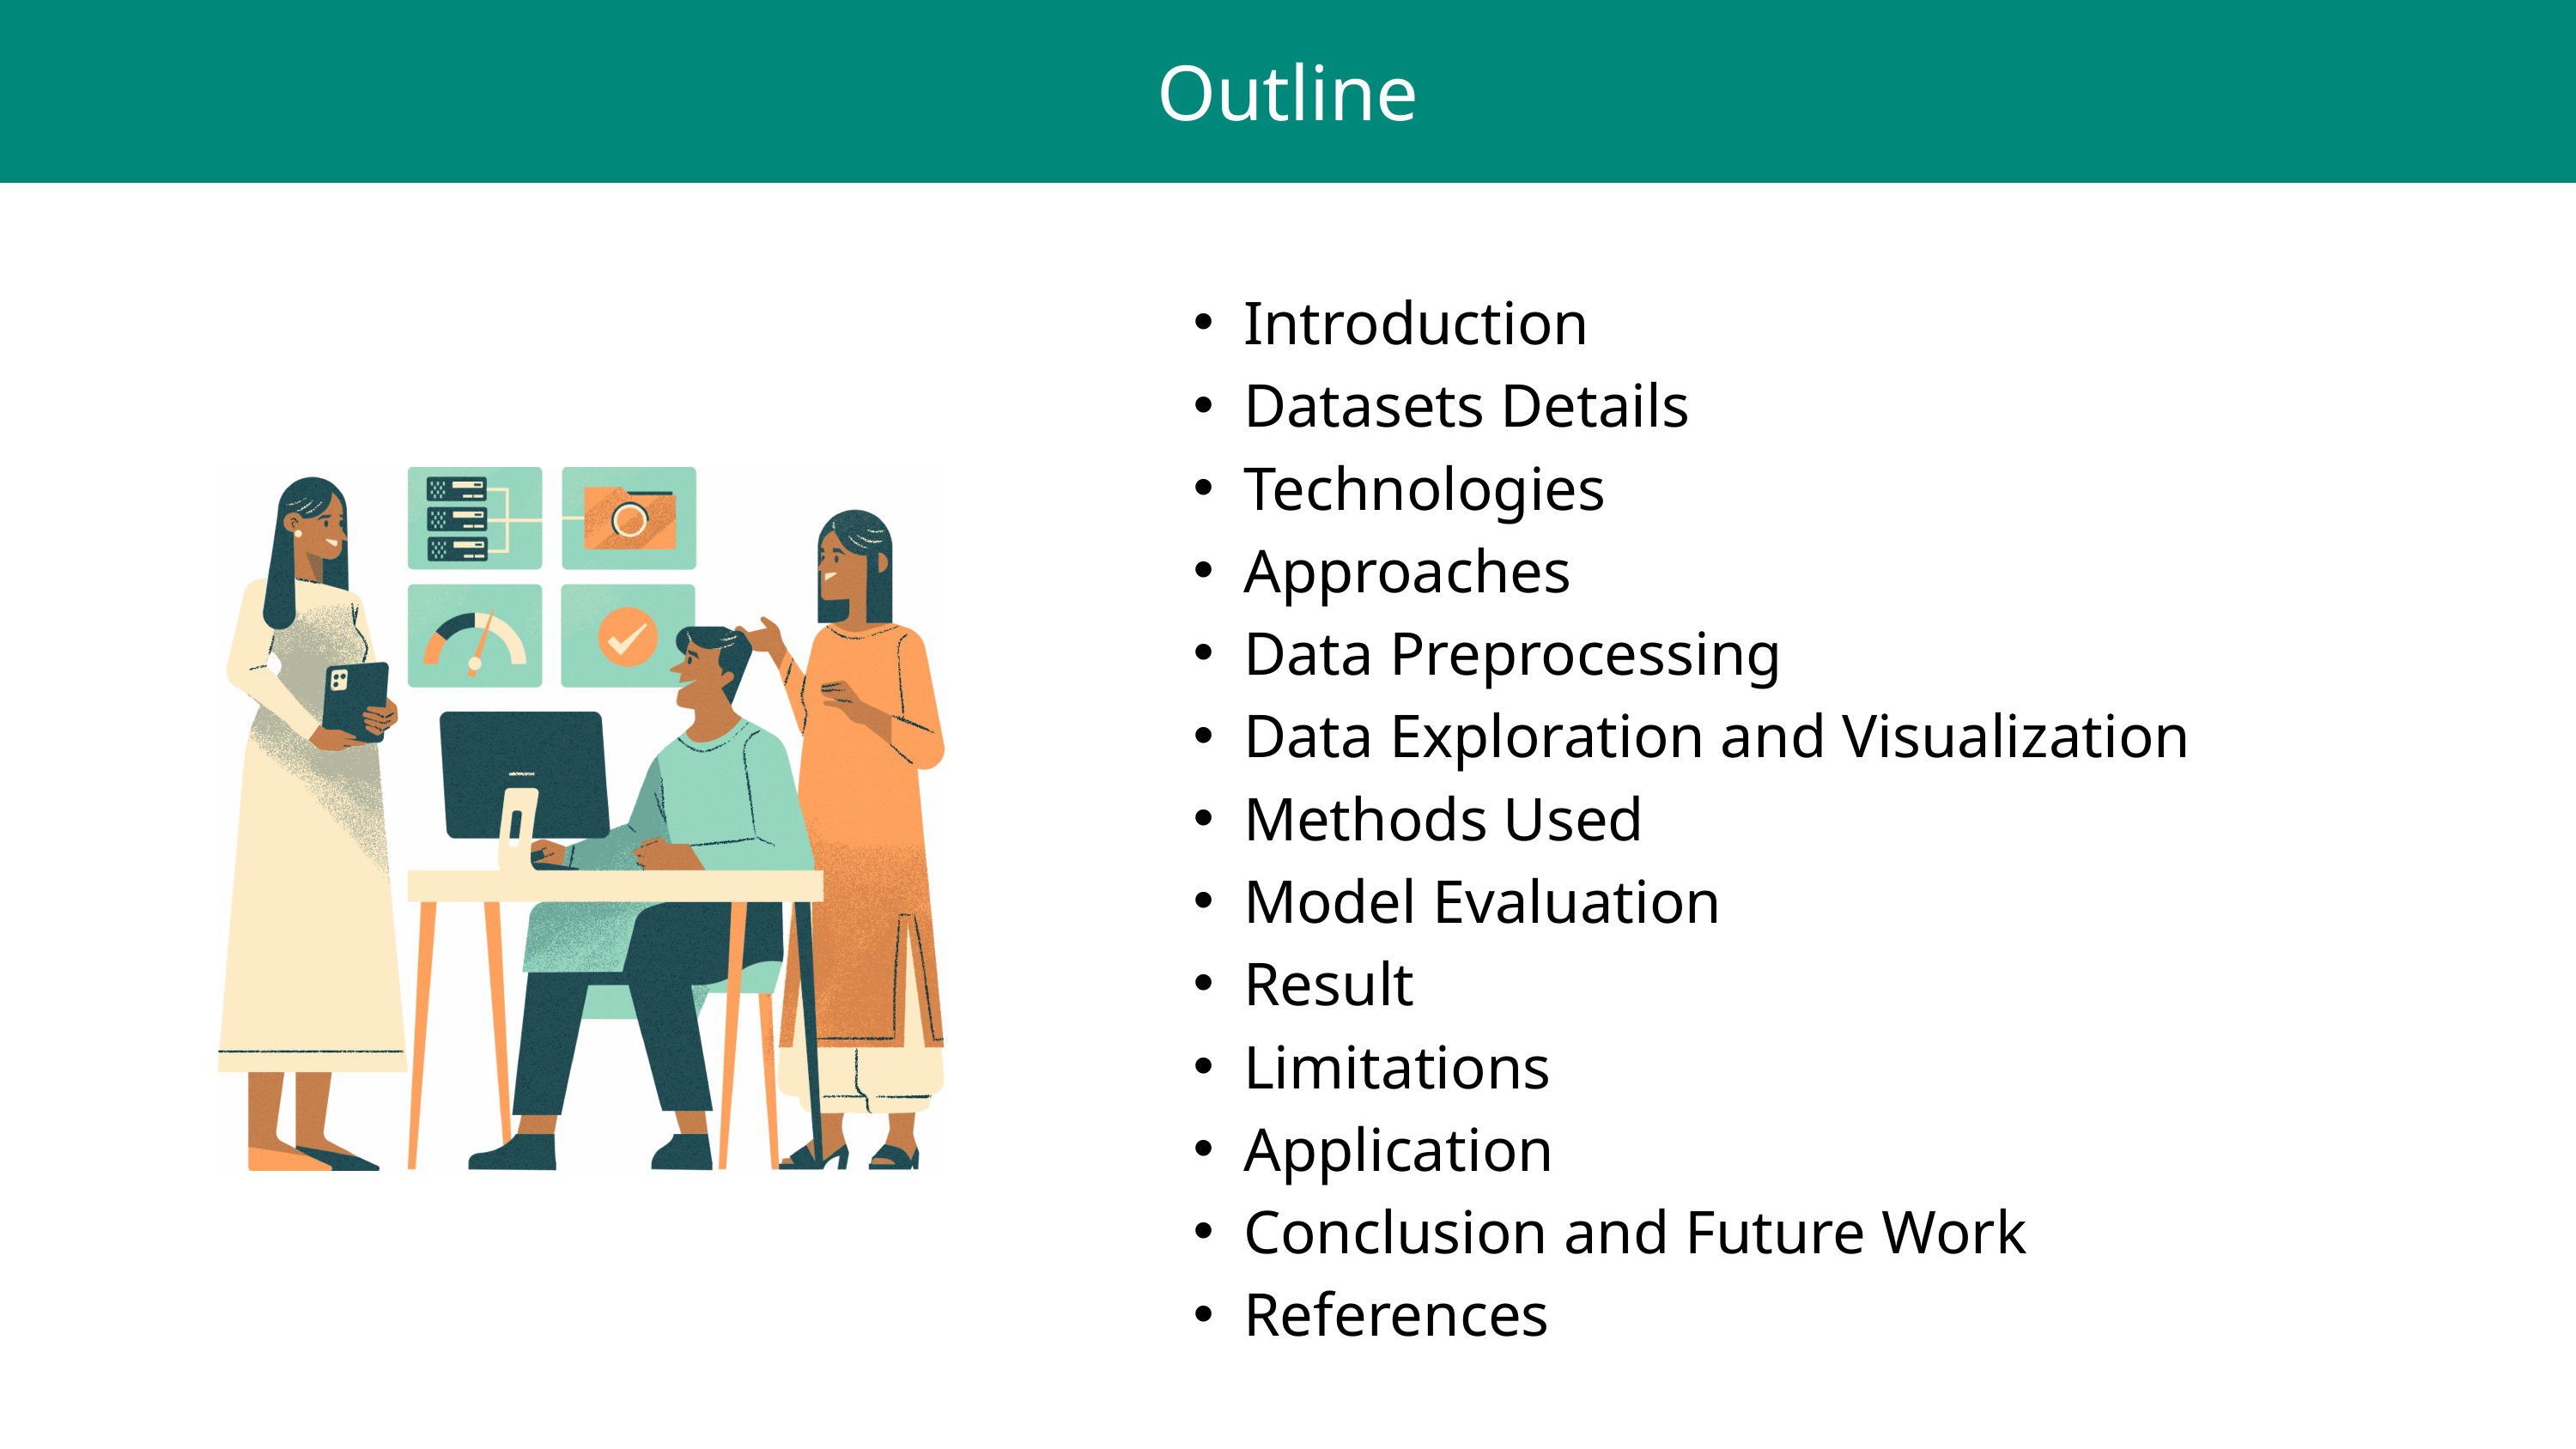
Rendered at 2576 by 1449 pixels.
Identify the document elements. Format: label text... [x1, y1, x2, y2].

text_box Introduction Datasets Details Technologies Approaches Data Preprocessing Data Exploration and Visualization Methods Used Model Evaluation Result Limitations Application Conclusion and Future Work References [1143, 274, 2432, 1349]
text_box [217, 467, 945, 1171]
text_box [0, 0, 2576, 184]
